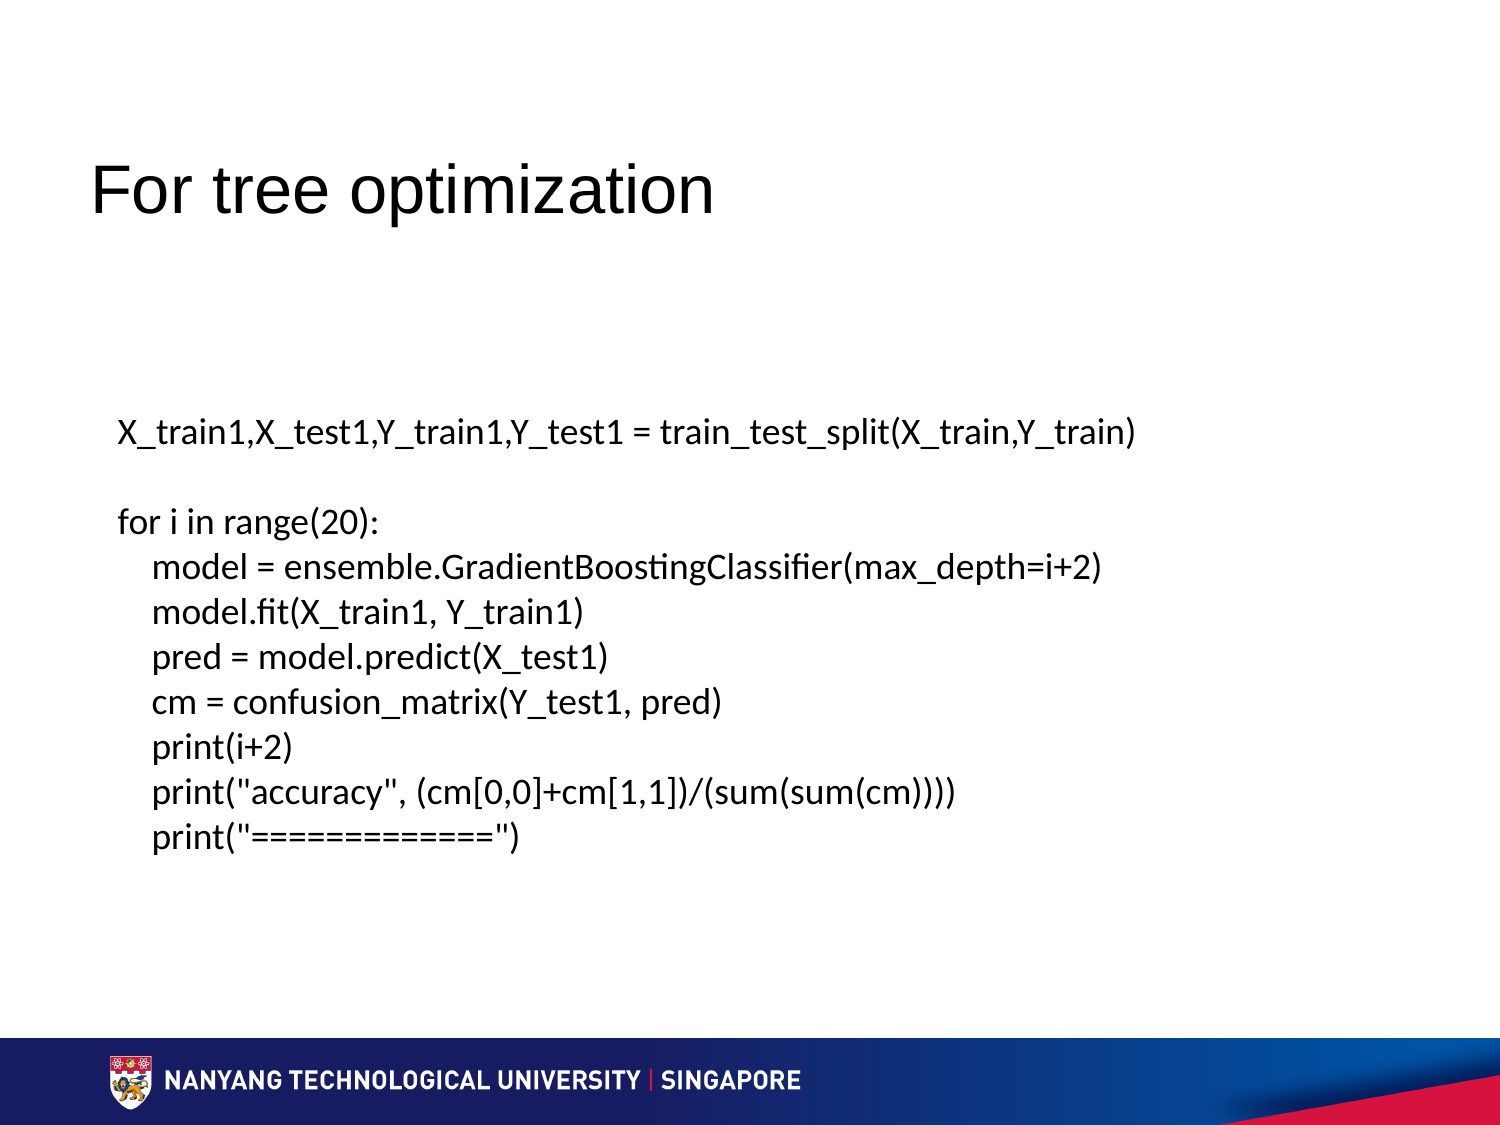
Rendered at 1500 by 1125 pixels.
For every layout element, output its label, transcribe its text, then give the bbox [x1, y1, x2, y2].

text_box X_train1,X_test1,Y_train1,Y_test1 = train_test_split(X_train,Y_train) for i in range(20): model = ensemble.GradientBoostingClassifier(max_depth=i+2) model.fit(X_train1, Y_train1) pred = model.predict(X_test1) cm = confusion_matrix(Y_test1, pred) print(i+2) print("accuracy", (cm[0,0]+cm[1,1])/(sum(sum(cm)))) print("=============") [102, 399, 1500, 865]
title For tree optimization [75, 92, 1425, 280]
picture [0, 1038, 1500, 1125]
